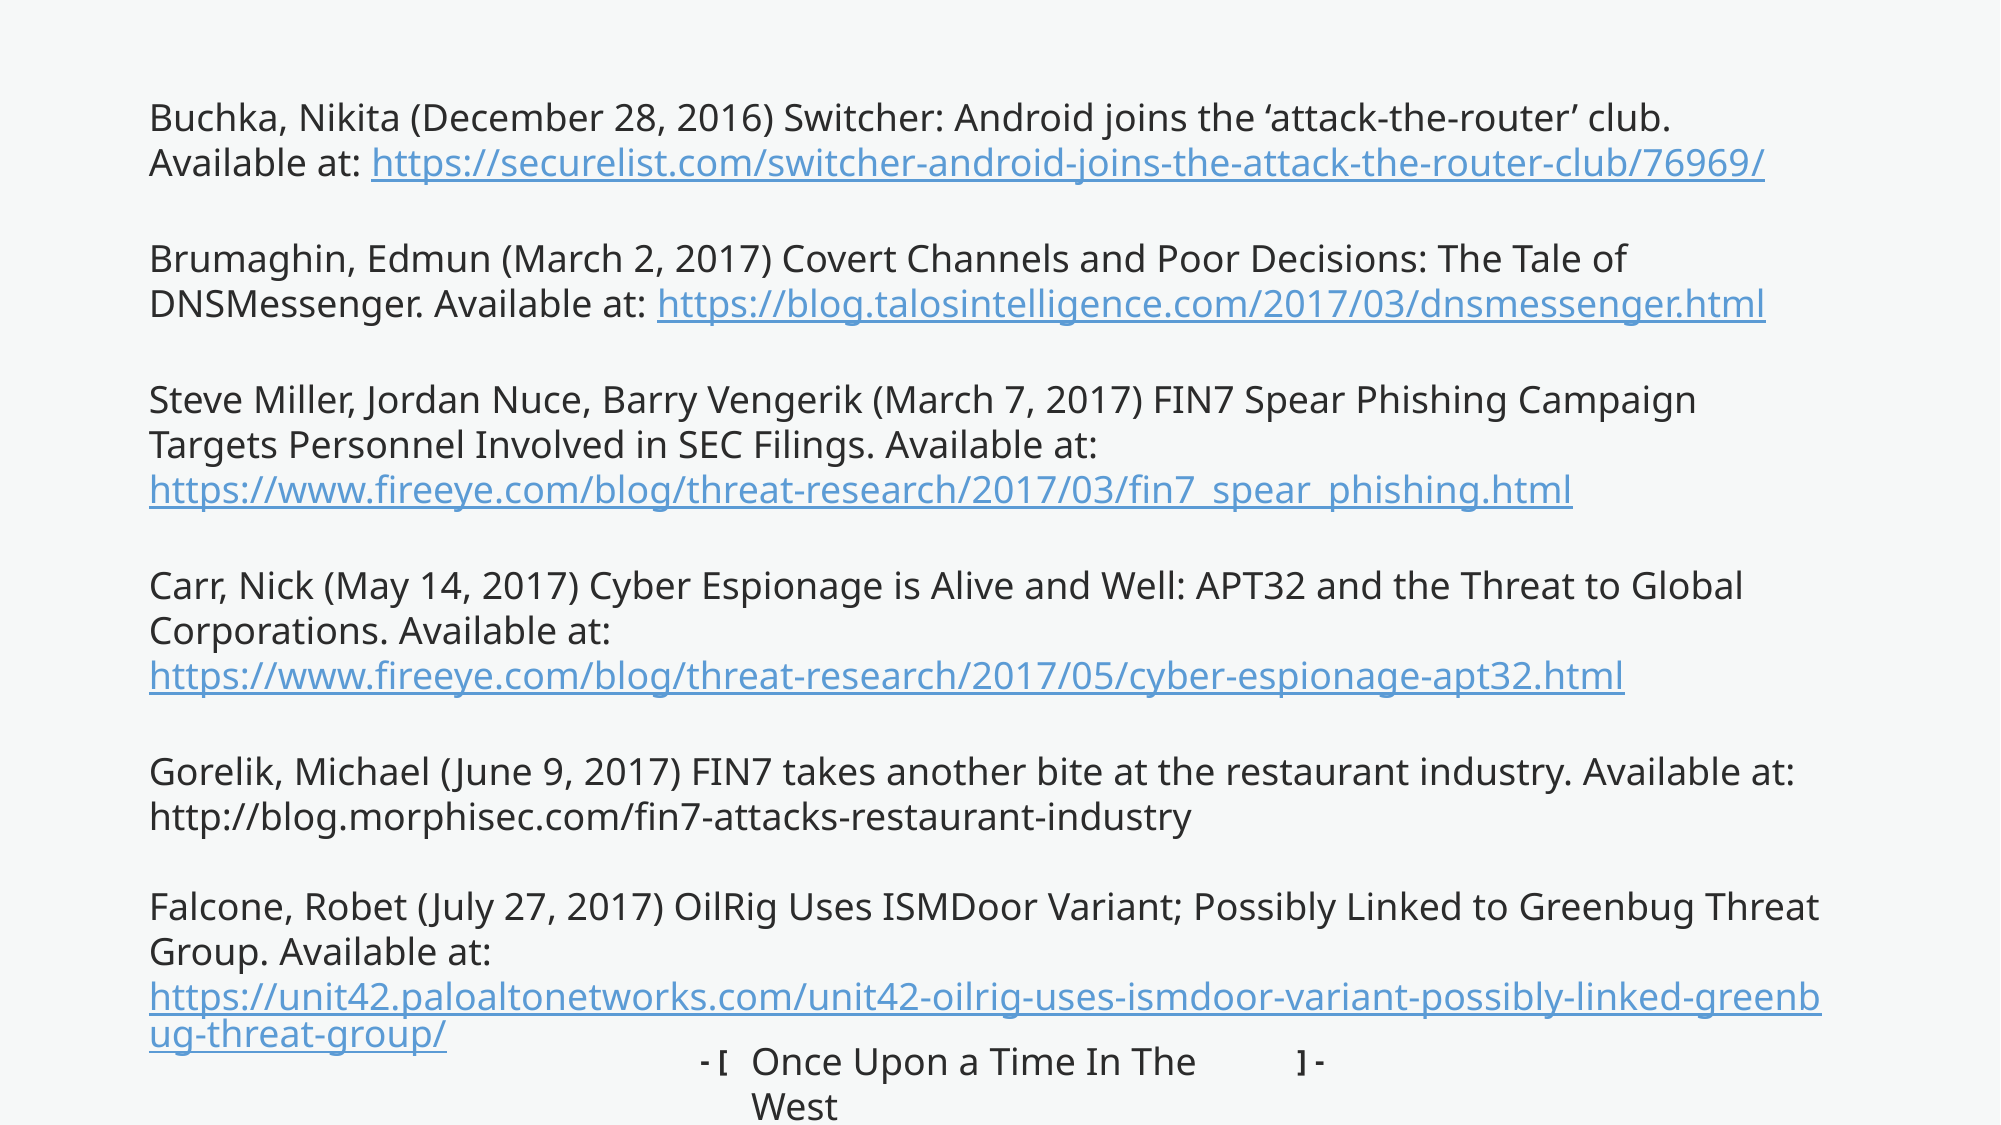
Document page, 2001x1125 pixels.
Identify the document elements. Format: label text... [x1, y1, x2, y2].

text_box Buchka, Nikita (December 28, 2016) Switcher: Android joins the ‘attack-the-router’ club. Available at: https://securelist.com/switcher-android-joins-the-attack-the-router-club/76969/ Brumaghin, Edmun (March 2, 2017) Covert Channels and Poor Decisions: The Tale of DNSMessenger. Available at: https://blog.talosintelligence.com/2017/03/dnsmessenger.html Steve Miller, Jordan Nuce, Barry Vengerik (March 7, 2017) FIN7 Spear Phishing Campaign Targets Personnel Involved in SEC Filings. Available at: https://www.fireeye.com/blog/threat-research/2017/03/fin7_spear_phishing.html Carr, Nick (May 14, 2017) Cyber Espionage is Alive and Well: APT32 and the Threat to Global Corporations. Available at: https://www.fireeye.com/blog/threat-research/2017/05/cyber-espionage-apt32.html Gorelik, Michael (June 9, 2017) FIN7 takes another bite at the restaurant industry. Available at: http://blog.morphisec.com/fin7-attacks-restaurant-industry Falcone, Robet (July 27, 2017) OilRig Uses ISMDoor Variant; Possibly Linked to Greenbug Threat Group. Available at: https://unit42.paloaltonetworks.com/unit42-oilrig-uses-ismdoor-variant-possibly-linked-greenbug-threat-group/ [134, 86, 1848, 1077]
